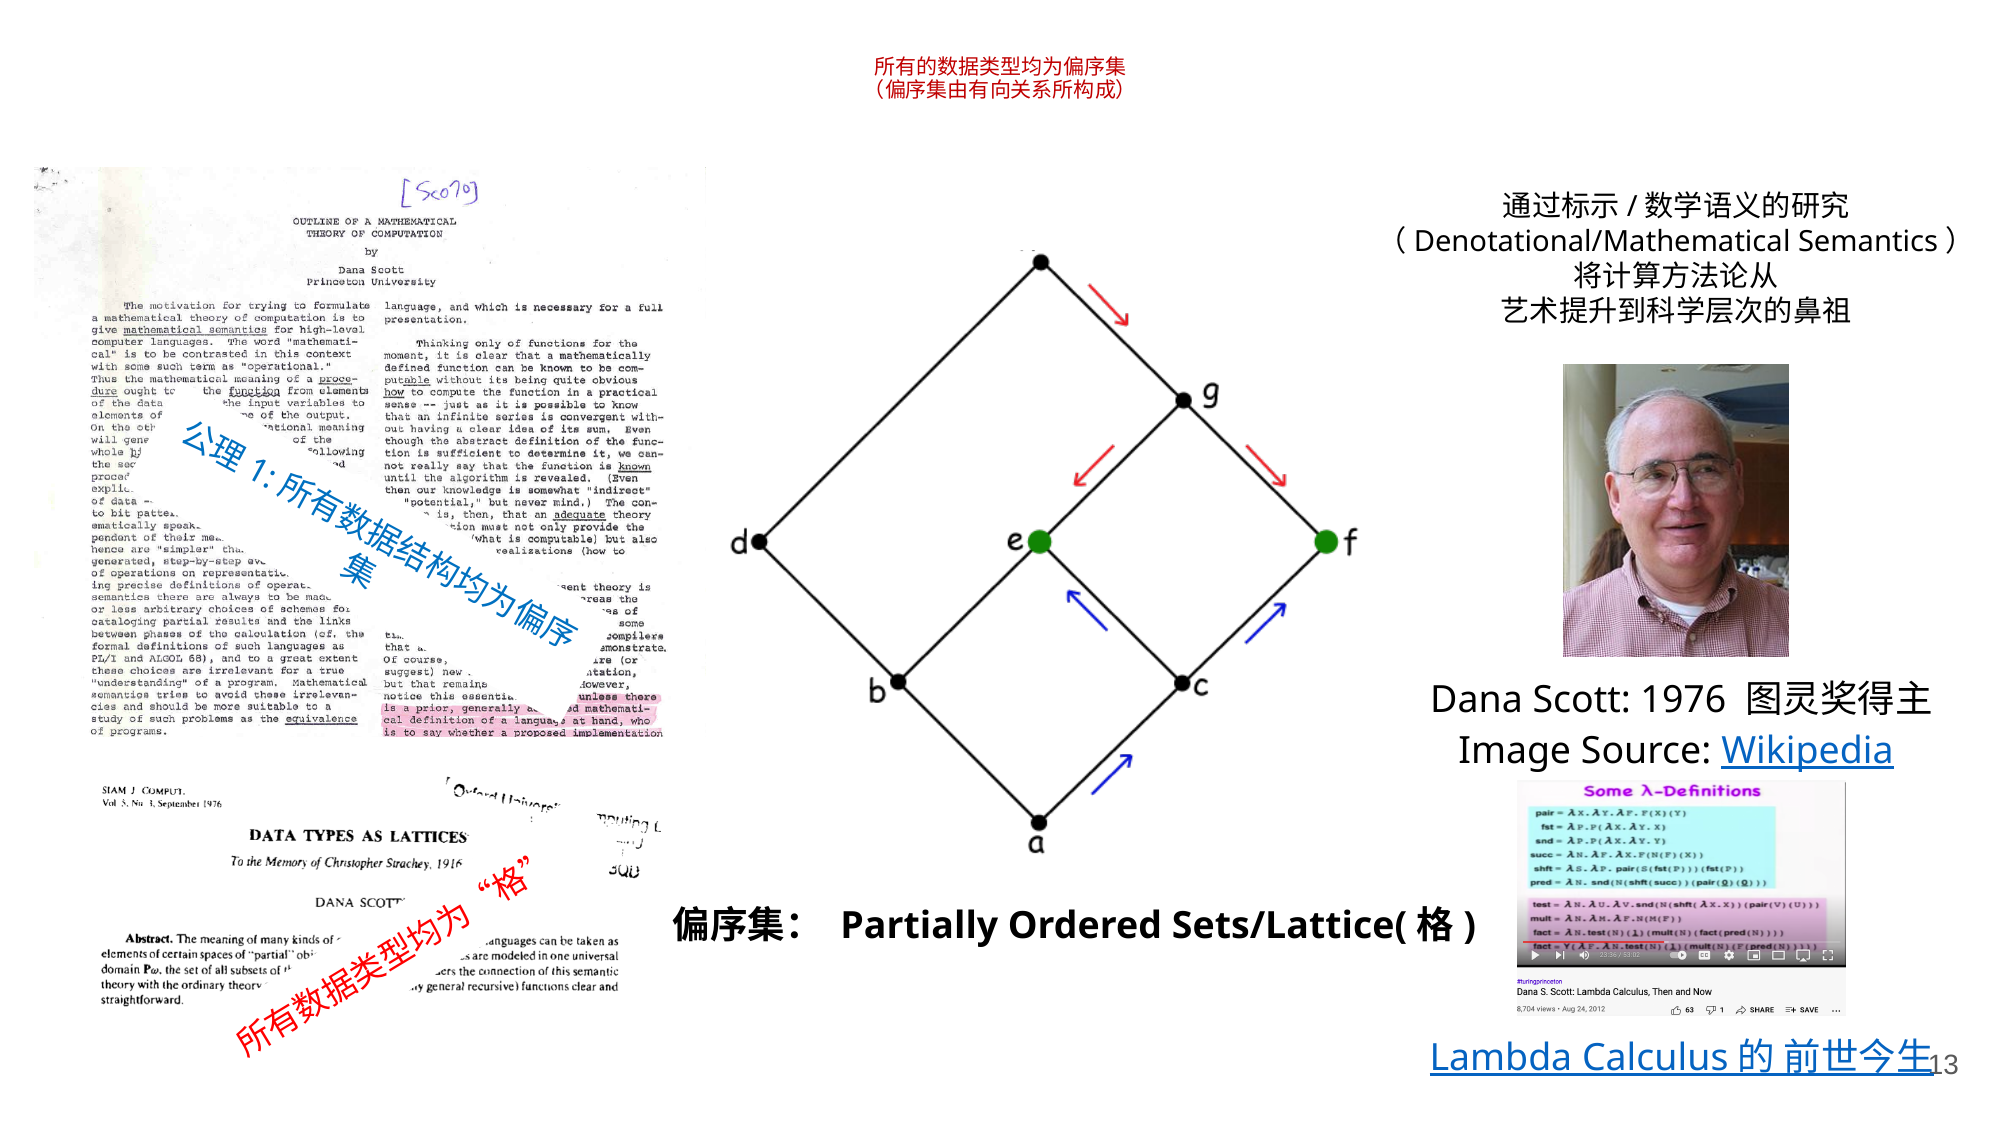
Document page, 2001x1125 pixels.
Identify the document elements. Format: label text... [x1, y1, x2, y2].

text_box 所有数据类型均为“格” [166, 1015, 369, 1113]
picture [34, 167, 1383, 866]
text_box Dana Scott: 1976 图灵奖得主 [1415, 667, 1948, 728]
list 偏序集： Partially Ordered Sets/Lattice(格) [661, 891, 1517, 1000]
text_box Lambda Calculus 的 前世今生 [1414, 1025, 1949, 1095]
text_box 通过标示/数学语义的研究 （Denotational/Mathematical Semantics） 将计算方法论从 艺术提升到科学层次的鼻祖 [1362, 179, 1990, 335]
picture [79, 768, 661, 1015]
text_box Image Source: Wikipedia [1443, 728, 1909, 785]
title 所有的数据类型均为偏序集 （偏序集由有向关系所构成） [68, 41, 1933, 118]
picture [1517, 780, 1846, 1016]
slide_number 13 [1853, 1019, 1974, 1106]
picture [1563, 364, 1789, 657]
